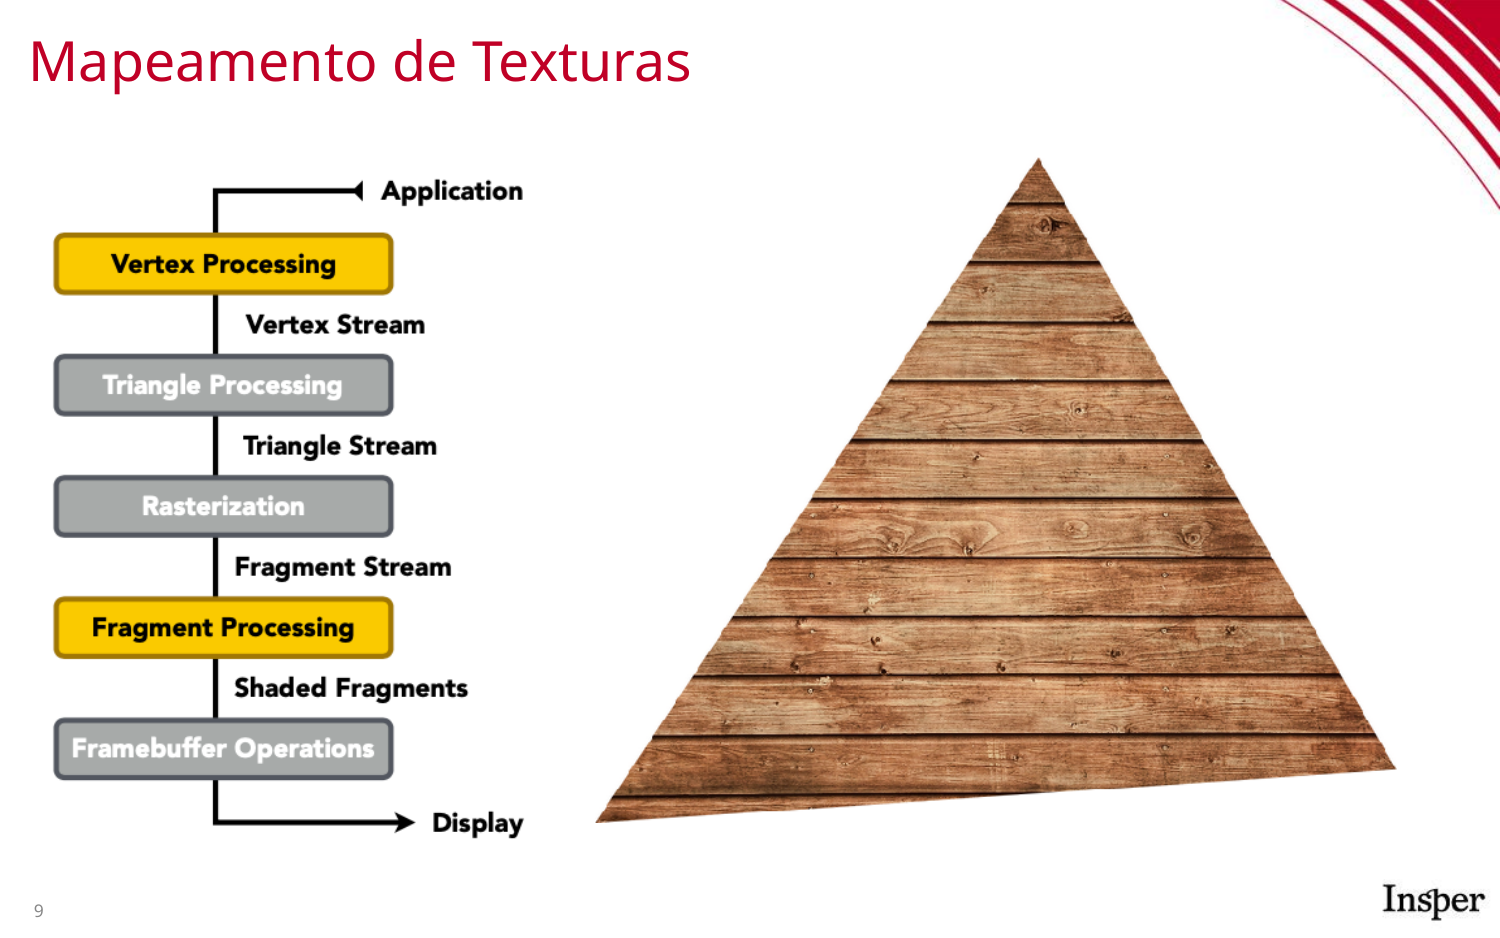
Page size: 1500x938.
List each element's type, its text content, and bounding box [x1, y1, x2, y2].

slide_number 9 [0, 887, 78, 938]
picture [33, 0, 1500, 938]
title Mapeamento de Texturas [13, 18, 1397, 104]
